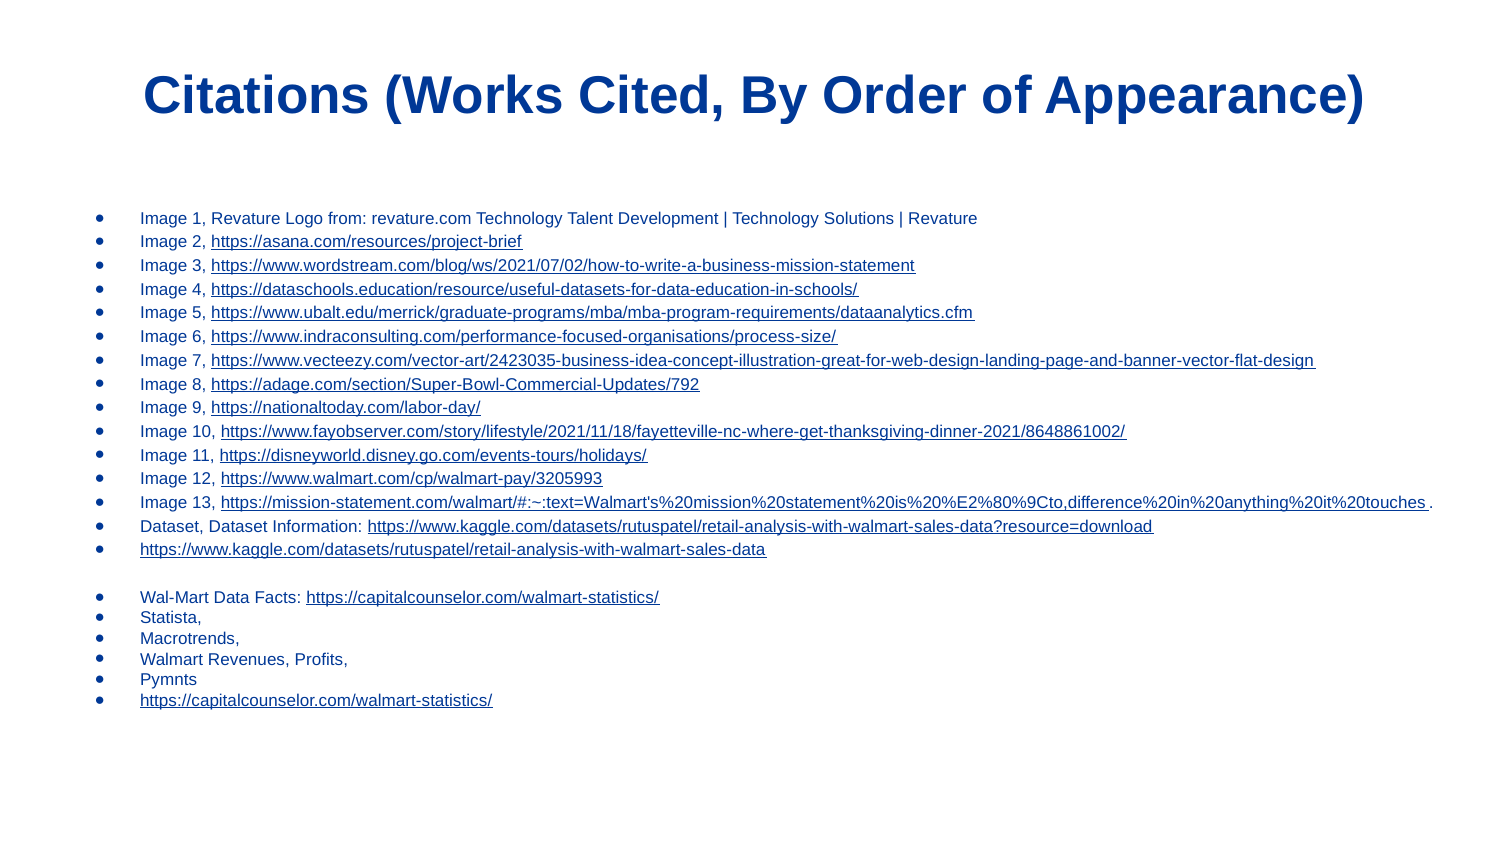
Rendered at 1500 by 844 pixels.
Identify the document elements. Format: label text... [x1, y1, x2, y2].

list Image 1, Revature Logo from: revature.com Technology Talent Development | Technology Solutions | Revature Image 2, https://asana.com/resources/project-brief Image 3, https://www.wordstream.com/blog/ws/2021/07/02/how-to-write-a-business-mission-statement Image 4, https://dataschools.education/resource/useful-datasets-for-data-education-in-schools/ Image 5, https://www.ubalt.edu/merrick/graduate-programs/mba/mba-program-requirements/dataanalytics.cfm Image 6, https://www.indraconsulting.com/performance-focused-organisations/process-size/ Image 7, https://www.vecteezy.com/vector-art/2423035-business-idea-concept-illustration-great-for-web-design-landing-page-and-banner-vector-flat-design Image 8, https://adage.com/section/Super-Bowl-Commercial-Updates/792 Image 9, https://nationaltoday.com/labor-day/ Image 10, https://www.fayobserver.com/story/lifestyle/2021/11/18/fayetteville-nc-where-get-thanksgiving-dinner-2021/8648861002/ Image 11, https://disneyworld.disney.go.com/events-tours/holidays/ Image 12, https://www.walmart.com/cp/walmart-pay/3205993 Image 13, https://mission-statement.com/walmart/#:~:text=Walmart's%20mission%20statement%20is%20%E2%80%9Cto,difference%20in%20anything%20it%20touches. Dataset, Dataset Information: https://www.kaggle.com/datasets/rutuspatel/retail-analysis-with-walmart-sales-data?resource=download https://www.kaggle.com/datasets/rutuspatel/retail-analysis-with-walmart-sales-data Wal-Mart Data Facts: https://capitalcounselor.com/walmart-statistics/ Statista, Macrotrends, Walmart Revenues, Profits, Pymnts https://capitalcounselor.com/walmart-statistics/ [51, 189, 1449, 750]
title Citations (Works Cited, By Order of Appearance) [56, 45, 1454, 140]
